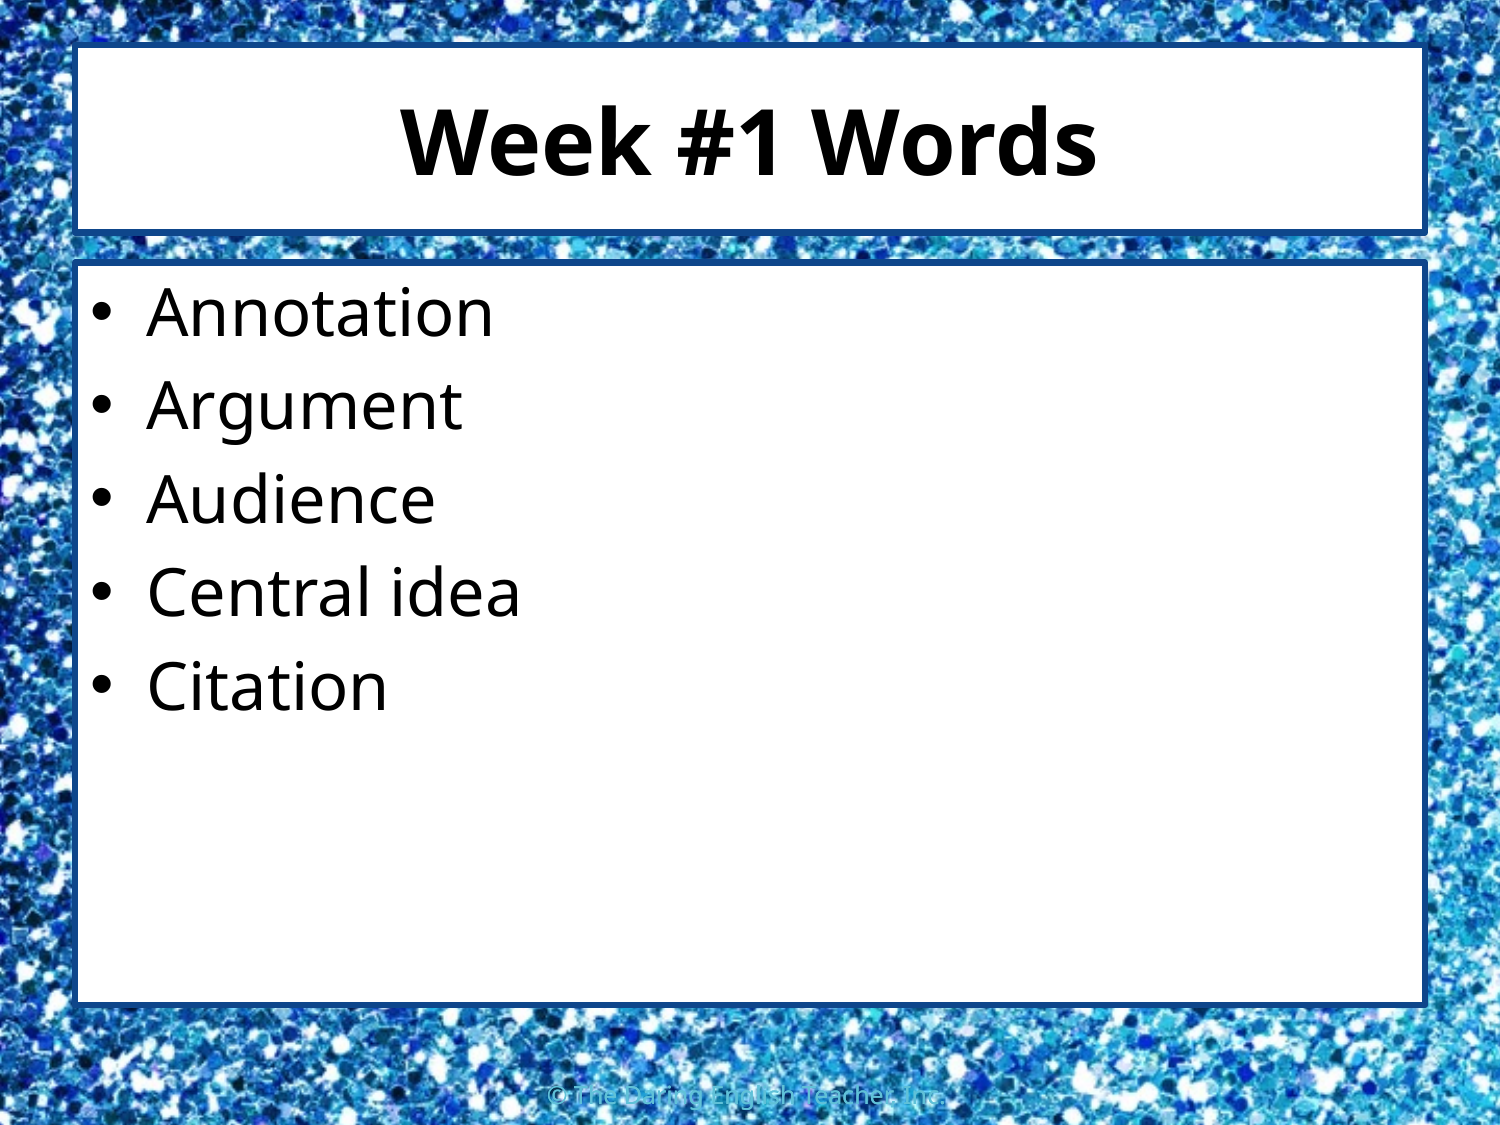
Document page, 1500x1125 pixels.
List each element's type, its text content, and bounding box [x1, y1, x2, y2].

list Annotation Argument Audience Central idea Citation [72, 259, 1428, 1008]
title Week #1 Words [72, 42, 1428, 236]
picture [0, 0, 1500, 1125]
